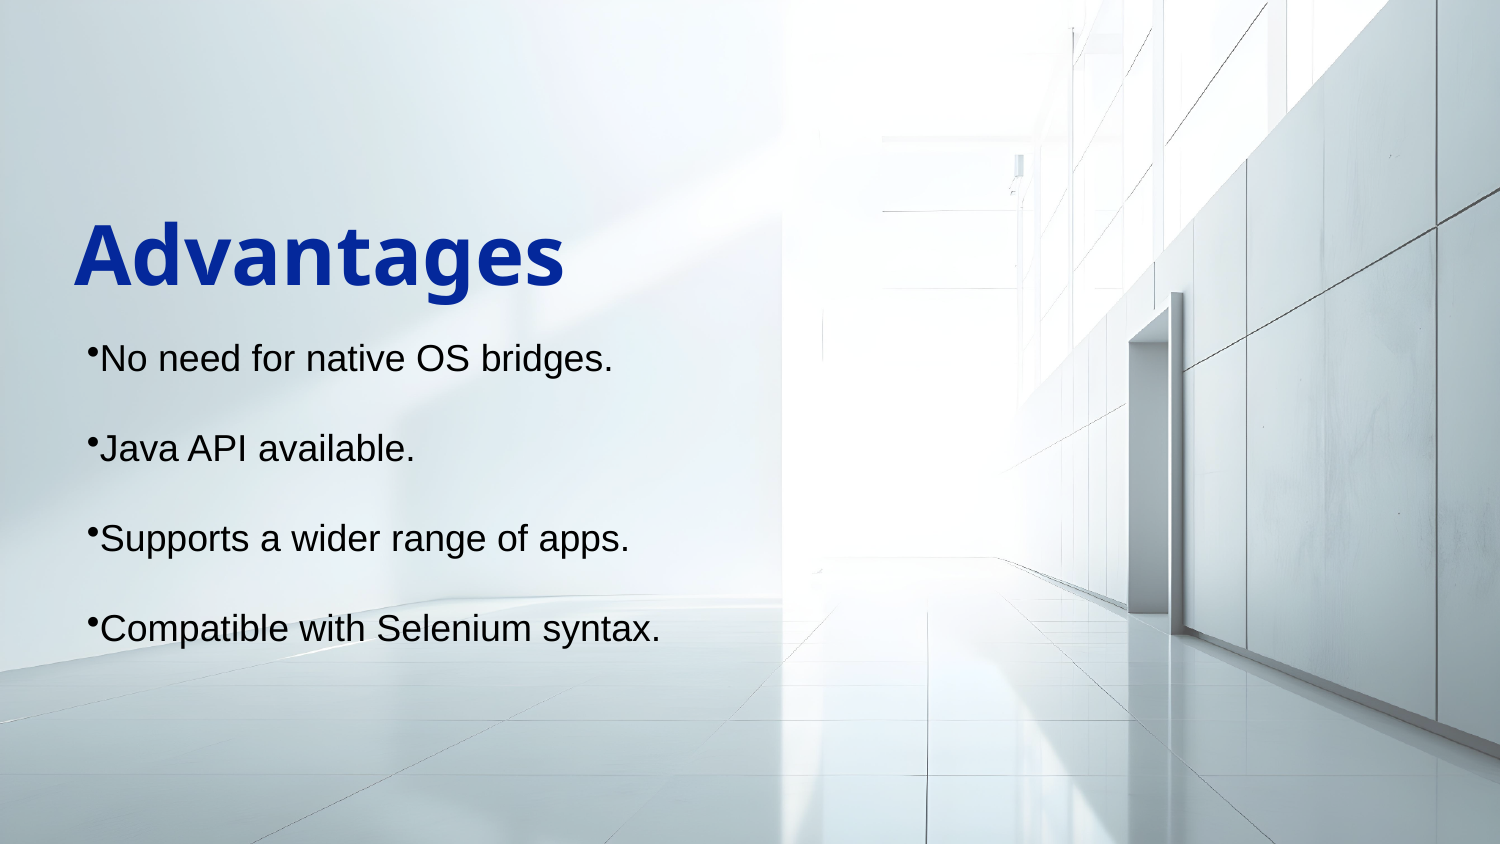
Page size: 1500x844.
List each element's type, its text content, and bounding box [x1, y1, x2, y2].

title Advantages [59, 82, 1019, 325]
subtitle No need for native OS bridges. Java API available. Supports a wider range of apps. Compatible with Selenium syntax. [71, 239, 684, 744]
